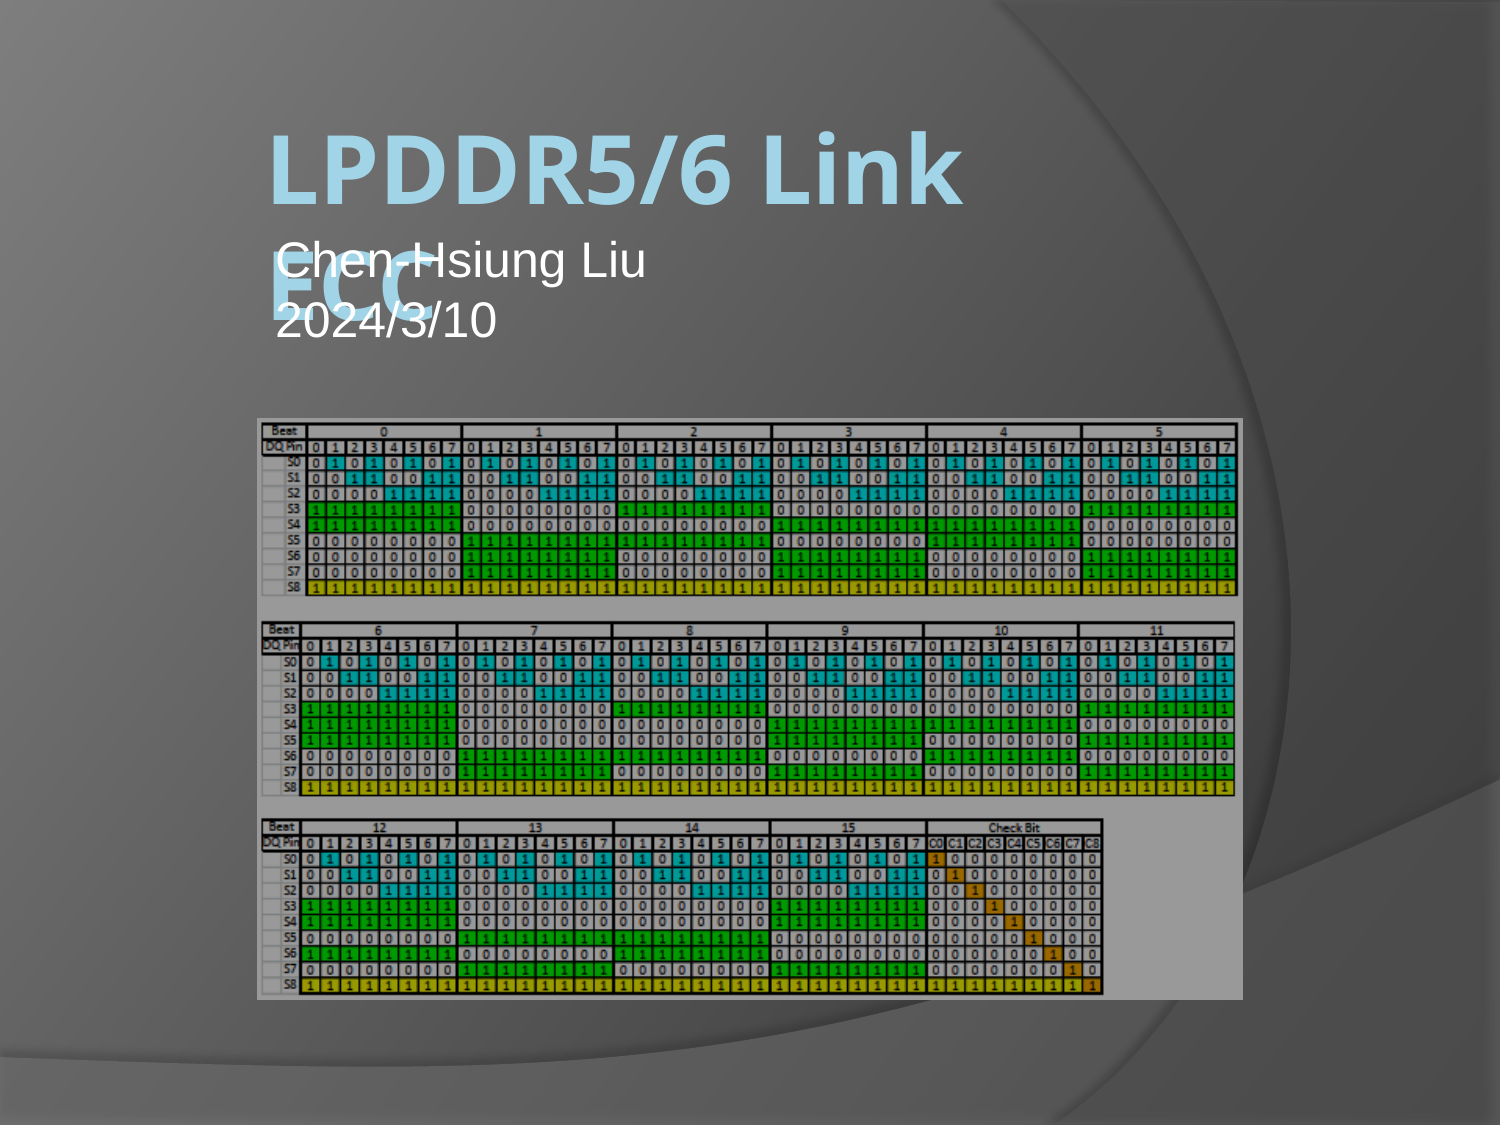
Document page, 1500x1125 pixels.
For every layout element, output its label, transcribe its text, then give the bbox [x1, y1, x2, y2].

title LPDDR5/6 Link ECC [257, 101, 1132, 239]
text_box Chen-Hsiung Liu 2024/3/10 [260, 219, 680, 355]
picture [257, 418, 1243, 1000]
